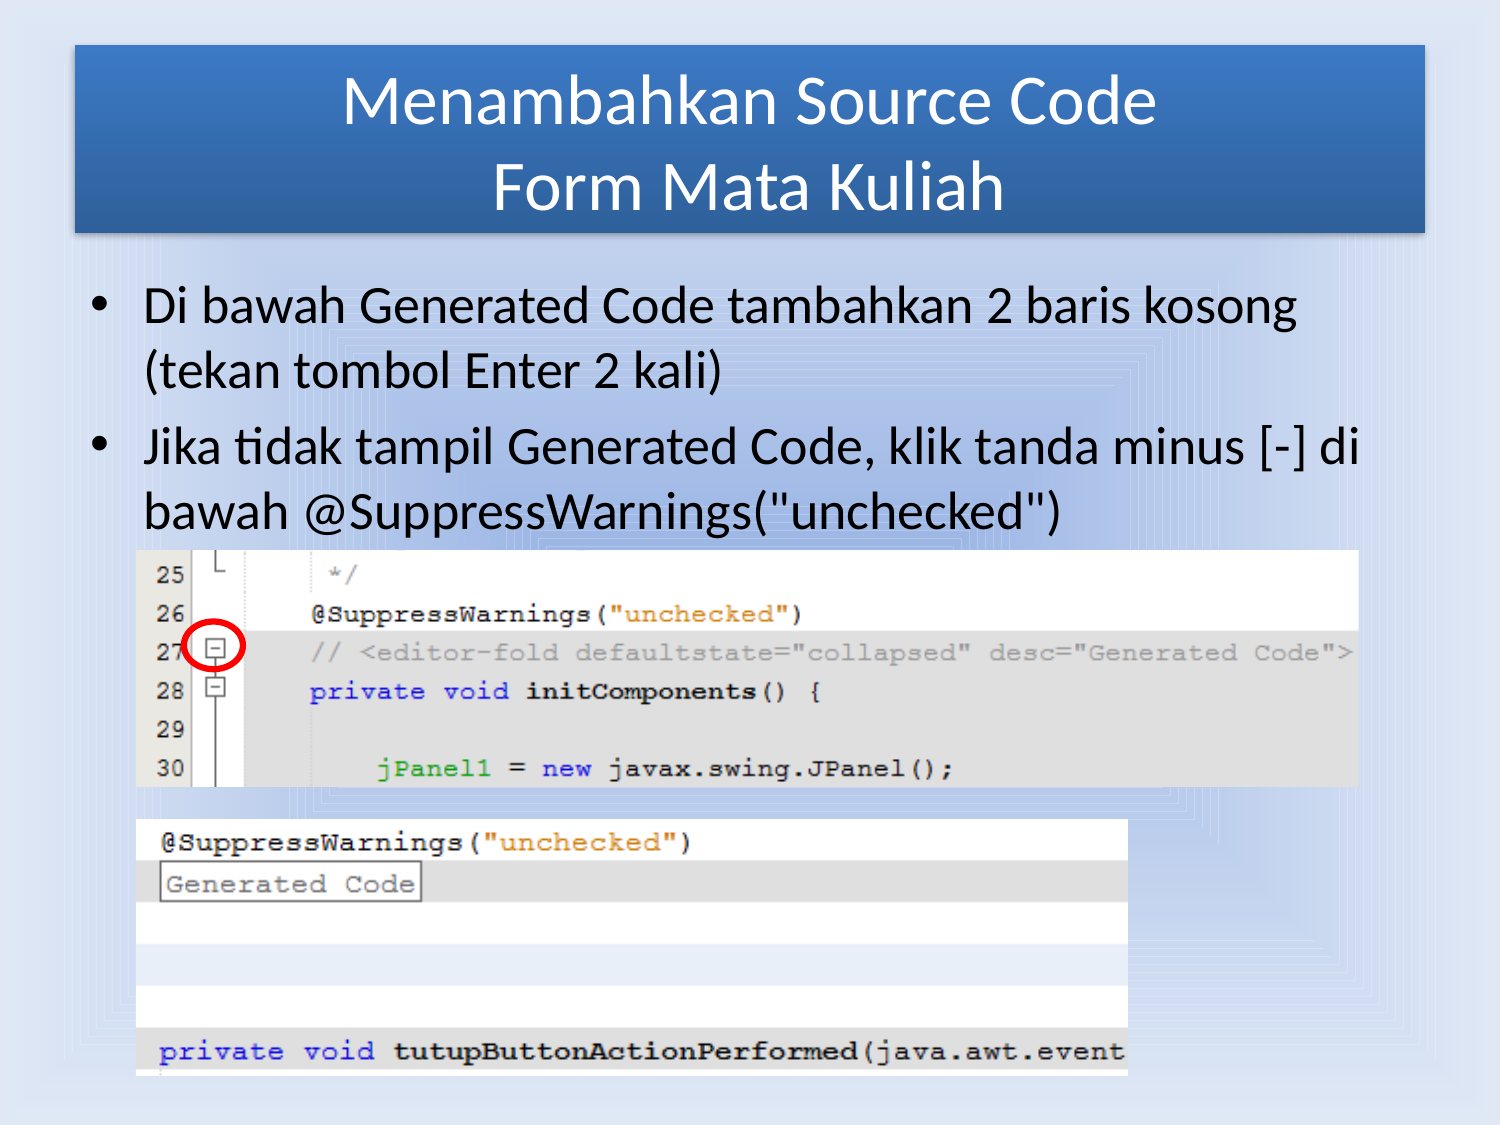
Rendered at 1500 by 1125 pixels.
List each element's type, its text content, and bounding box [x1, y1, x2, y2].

picture [135, 819, 1129, 1076]
picture [135, 550, 1359, 788]
title Menambahkan Source Code Form Mata Kuliah [75, 45, 1425, 233]
list Di bawah Generated Code tambahkan 2 baris kosong (tekan tombol Enter 2 kali) Jika tidak tampil Generated Code, klik tanda minus [-] di bawah @SuppressWarnings("unchecked") [75, 262, 1425, 551]
